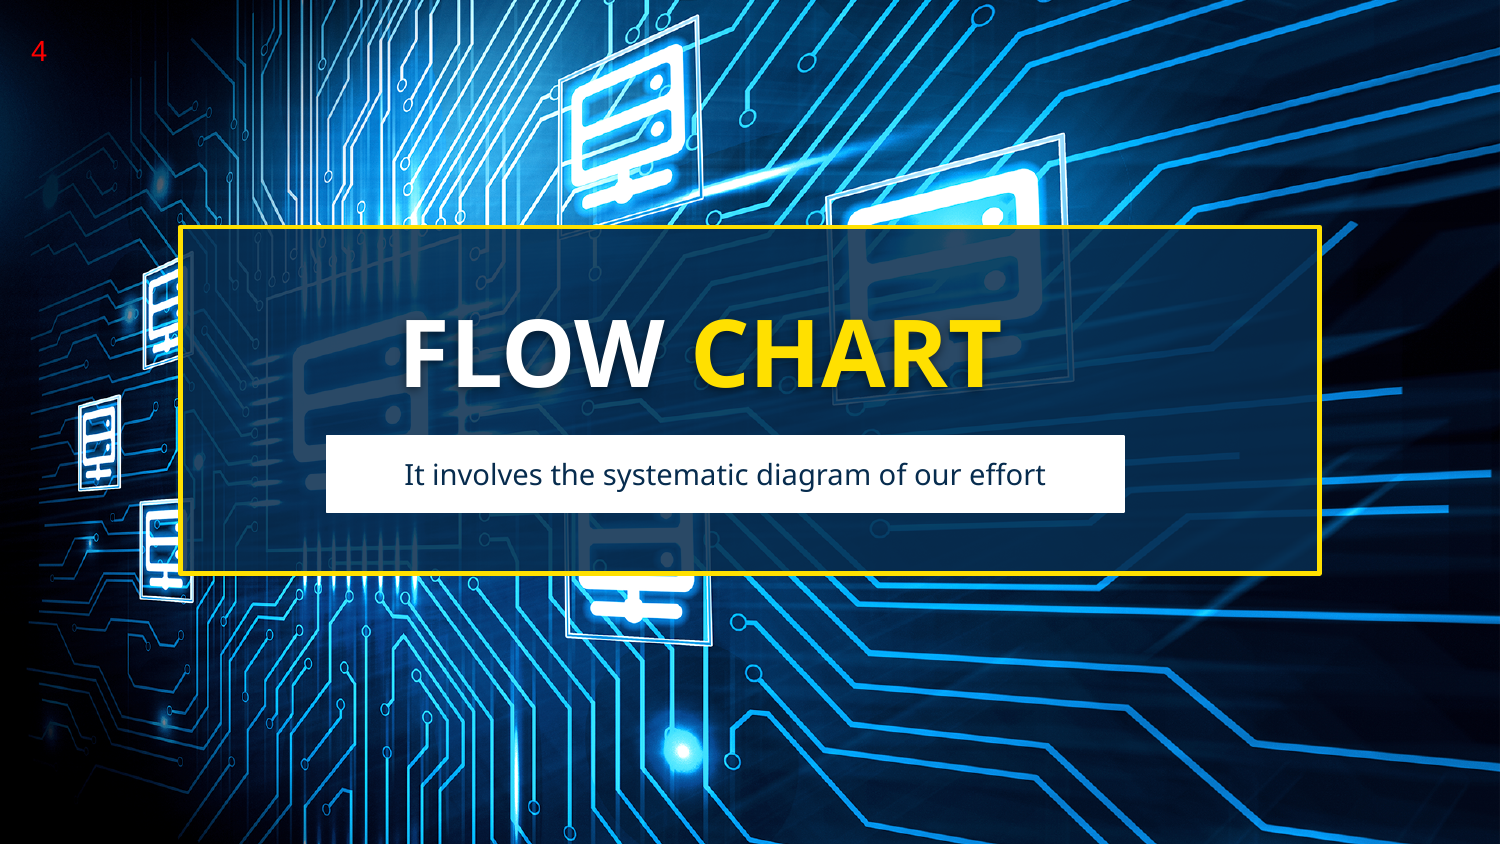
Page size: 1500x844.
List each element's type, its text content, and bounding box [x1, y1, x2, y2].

picture [0, 0, 1500, 844]
text_box 4 [16, 25, 128, 75]
subtitle It involves the systematic diagram of our effort [326, 435, 1125, 513]
title FLOW CHART [164, 248, 1237, 453]
text_box [180, 226, 1320, 574]
